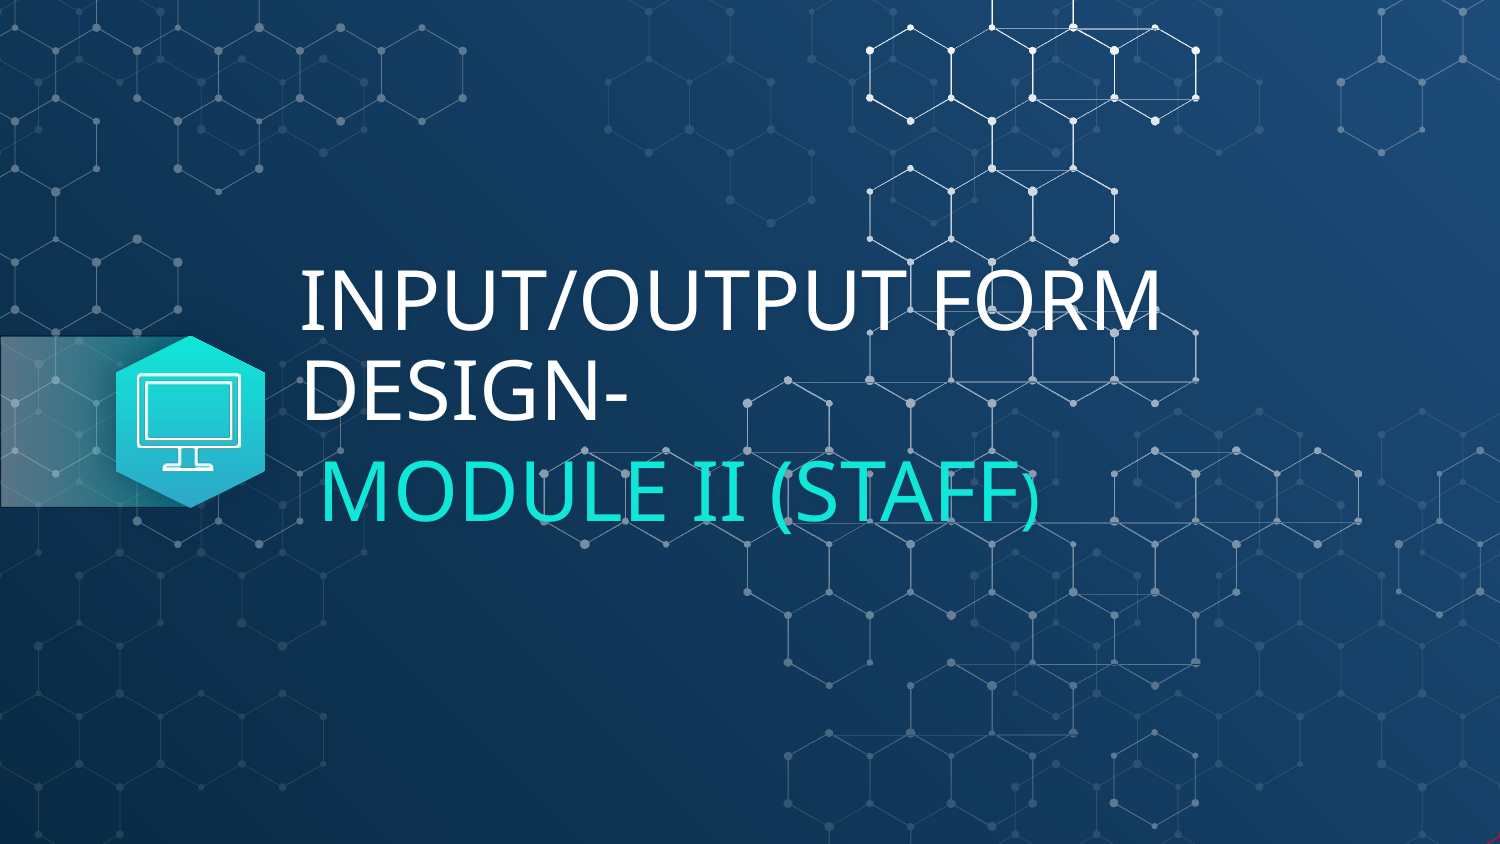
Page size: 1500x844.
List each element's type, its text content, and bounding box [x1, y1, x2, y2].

title INPUT/OUTPUT FORM DESIGN- [299, 338, 1388, 436]
subtitle MODULE II (STAFF) [299, 438, 1388, 502]
picture [137, 373, 242, 471]
